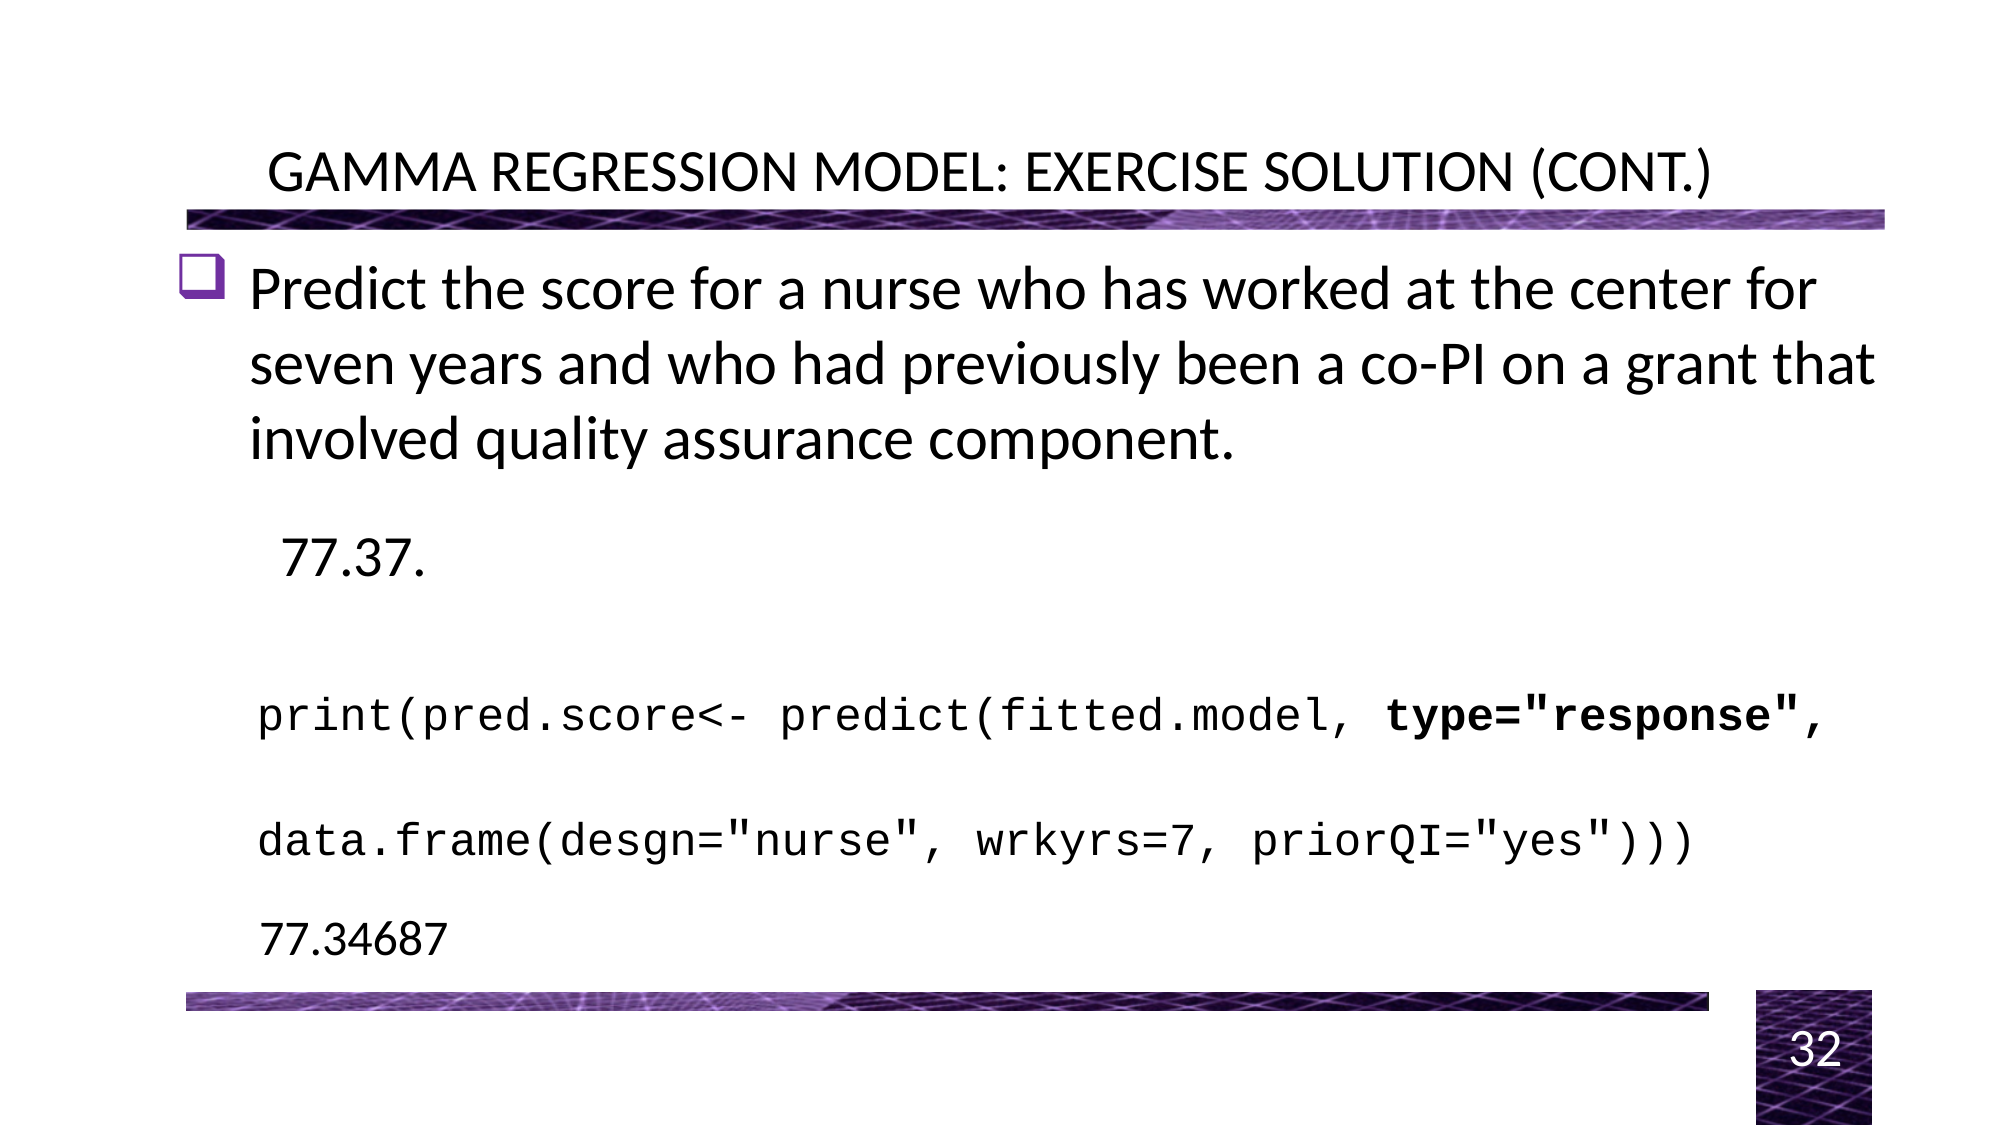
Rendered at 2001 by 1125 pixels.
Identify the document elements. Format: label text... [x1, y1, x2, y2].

text_box GAMMA REGRESSION MODEL: EXERCISE SOLUTION (cont.) [252, 66, 1844, 208]
picture [1756, 990, 1872, 1125]
picture [186, 992, 1709, 1011]
picture [186, 209, 1885, 230]
